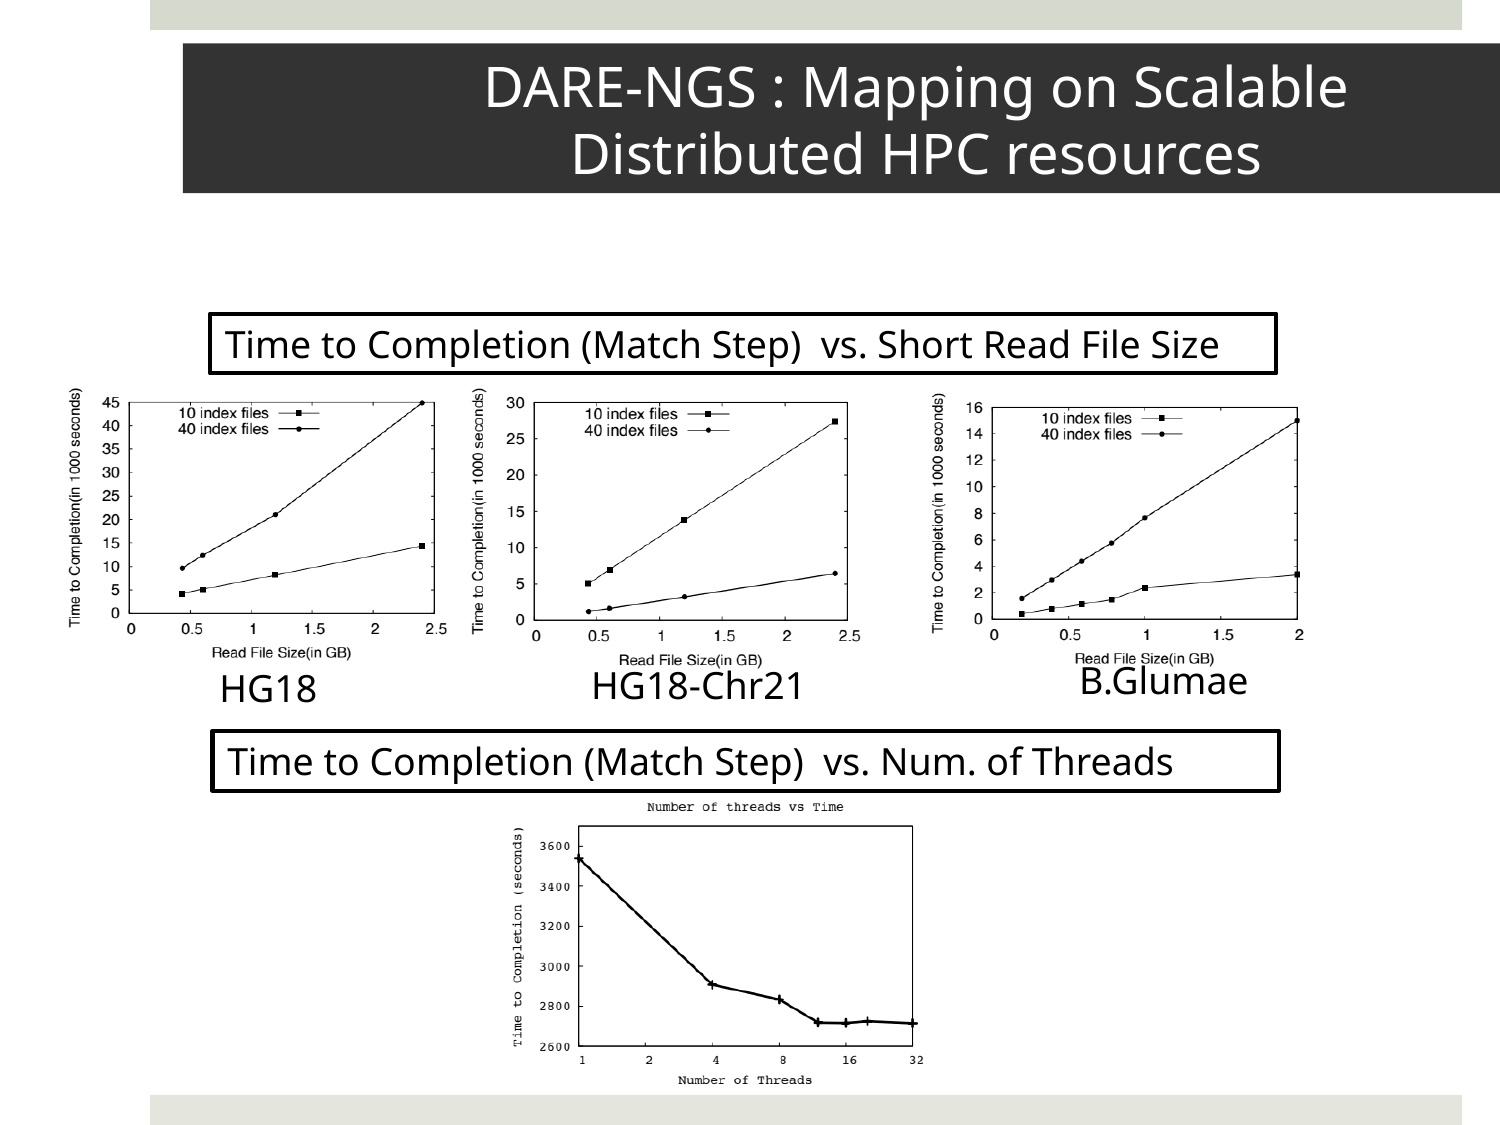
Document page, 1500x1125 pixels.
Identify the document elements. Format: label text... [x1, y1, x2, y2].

picture [465, 382, 875, 670]
picture [925, 388, 1324, 668]
picture [62, 382, 461, 662]
text_box B.Glumae [1064, 668, 1264, 710]
text_box HG18-Chr21 [576, 670, 822, 715]
text_box HG18 [204, 662, 332, 718]
picture [505, 785, 935, 1087]
title DARE-NGS : Mapping on Scalable Distributed HPC resources [182, 43, 1500, 194]
text_box Time to Completion (Match Step) vs. Num. of Threads [210, 729, 1281, 793]
text_box Time to Completion (Match Step) vs. Short Read File Size [208, 312, 1278, 375]
